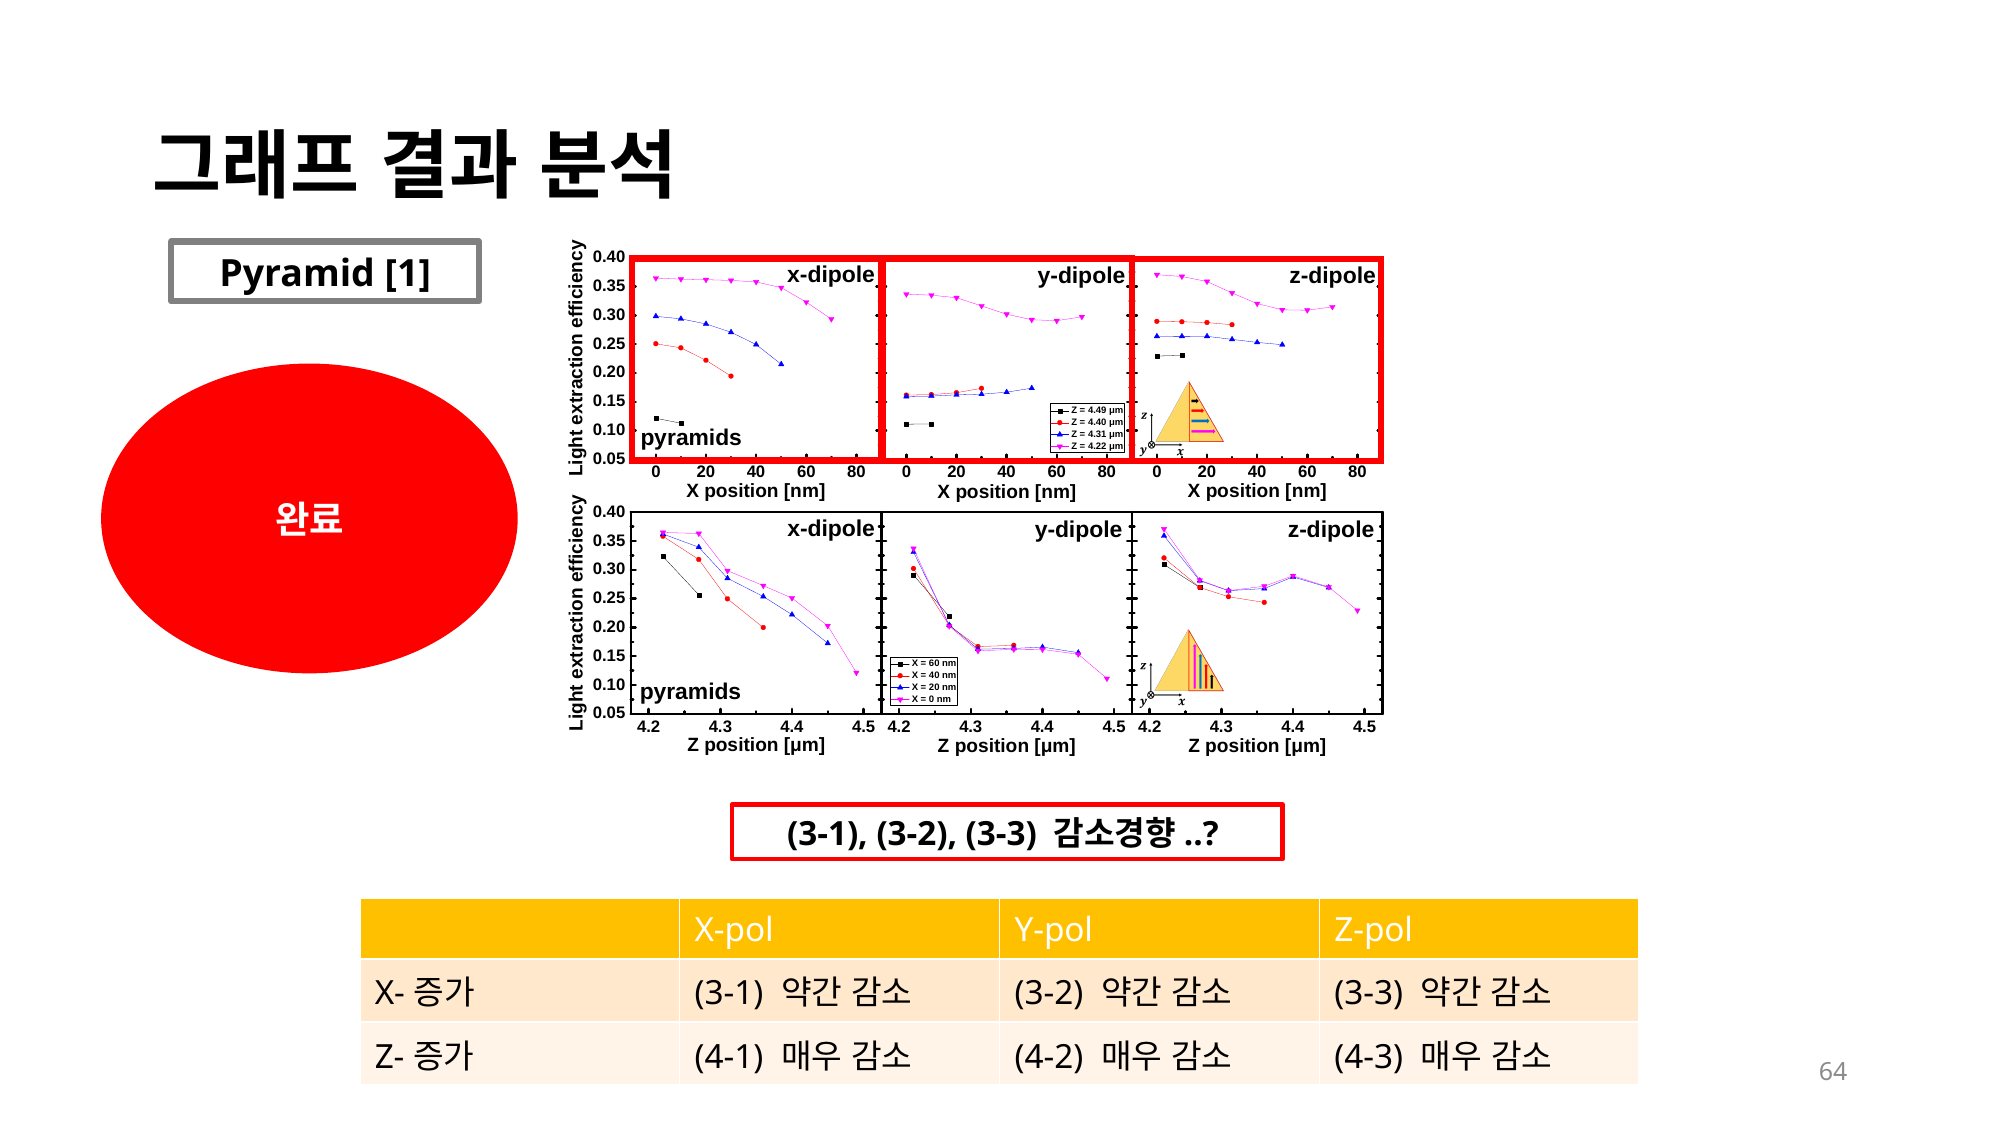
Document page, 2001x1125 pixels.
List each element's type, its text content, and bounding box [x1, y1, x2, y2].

text_box (3-1), (3-2), (3-3) 감소경향..? [732, 804, 1283, 860]
table_cell (4-2) 매우 감소 [1000, 1023, 1319, 1084]
table_header Y-pol [1000, 899, 1319, 958]
table_cell X-증가 [361, 960, 679, 1021]
table_cell (4-3) 매우 감소 [1320, 1023, 1638, 1084]
title 그래프 결과 분석 [137, 59, 1863, 278]
table_cell (3-3) 약간 감소 [1320, 960, 1638, 1021]
table_header X-pol [680, 899, 999, 958]
table_cell (4-1) 매우 감소 [680, 1023, 999, 1084]
table_header [361, 899, 679, 958]
text_box Pyramid [1] [171, 241, 480, 302]
table_cell (3-1) 약간 감소 [680, 960, 999, 1021]
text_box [564, 225, 1435, 761]
table_cell (3-2) 약간 감소 [1000, 960, 1319, 1021]
table_header Z-pol [1320, 899, 1638, 958]
text_box 완료 [100, 362, 519, 675]
slide_number 64 [1412, 1042, 1863, 1103]
table_cell Z-증가 [361, 1023, 679, 1084]
